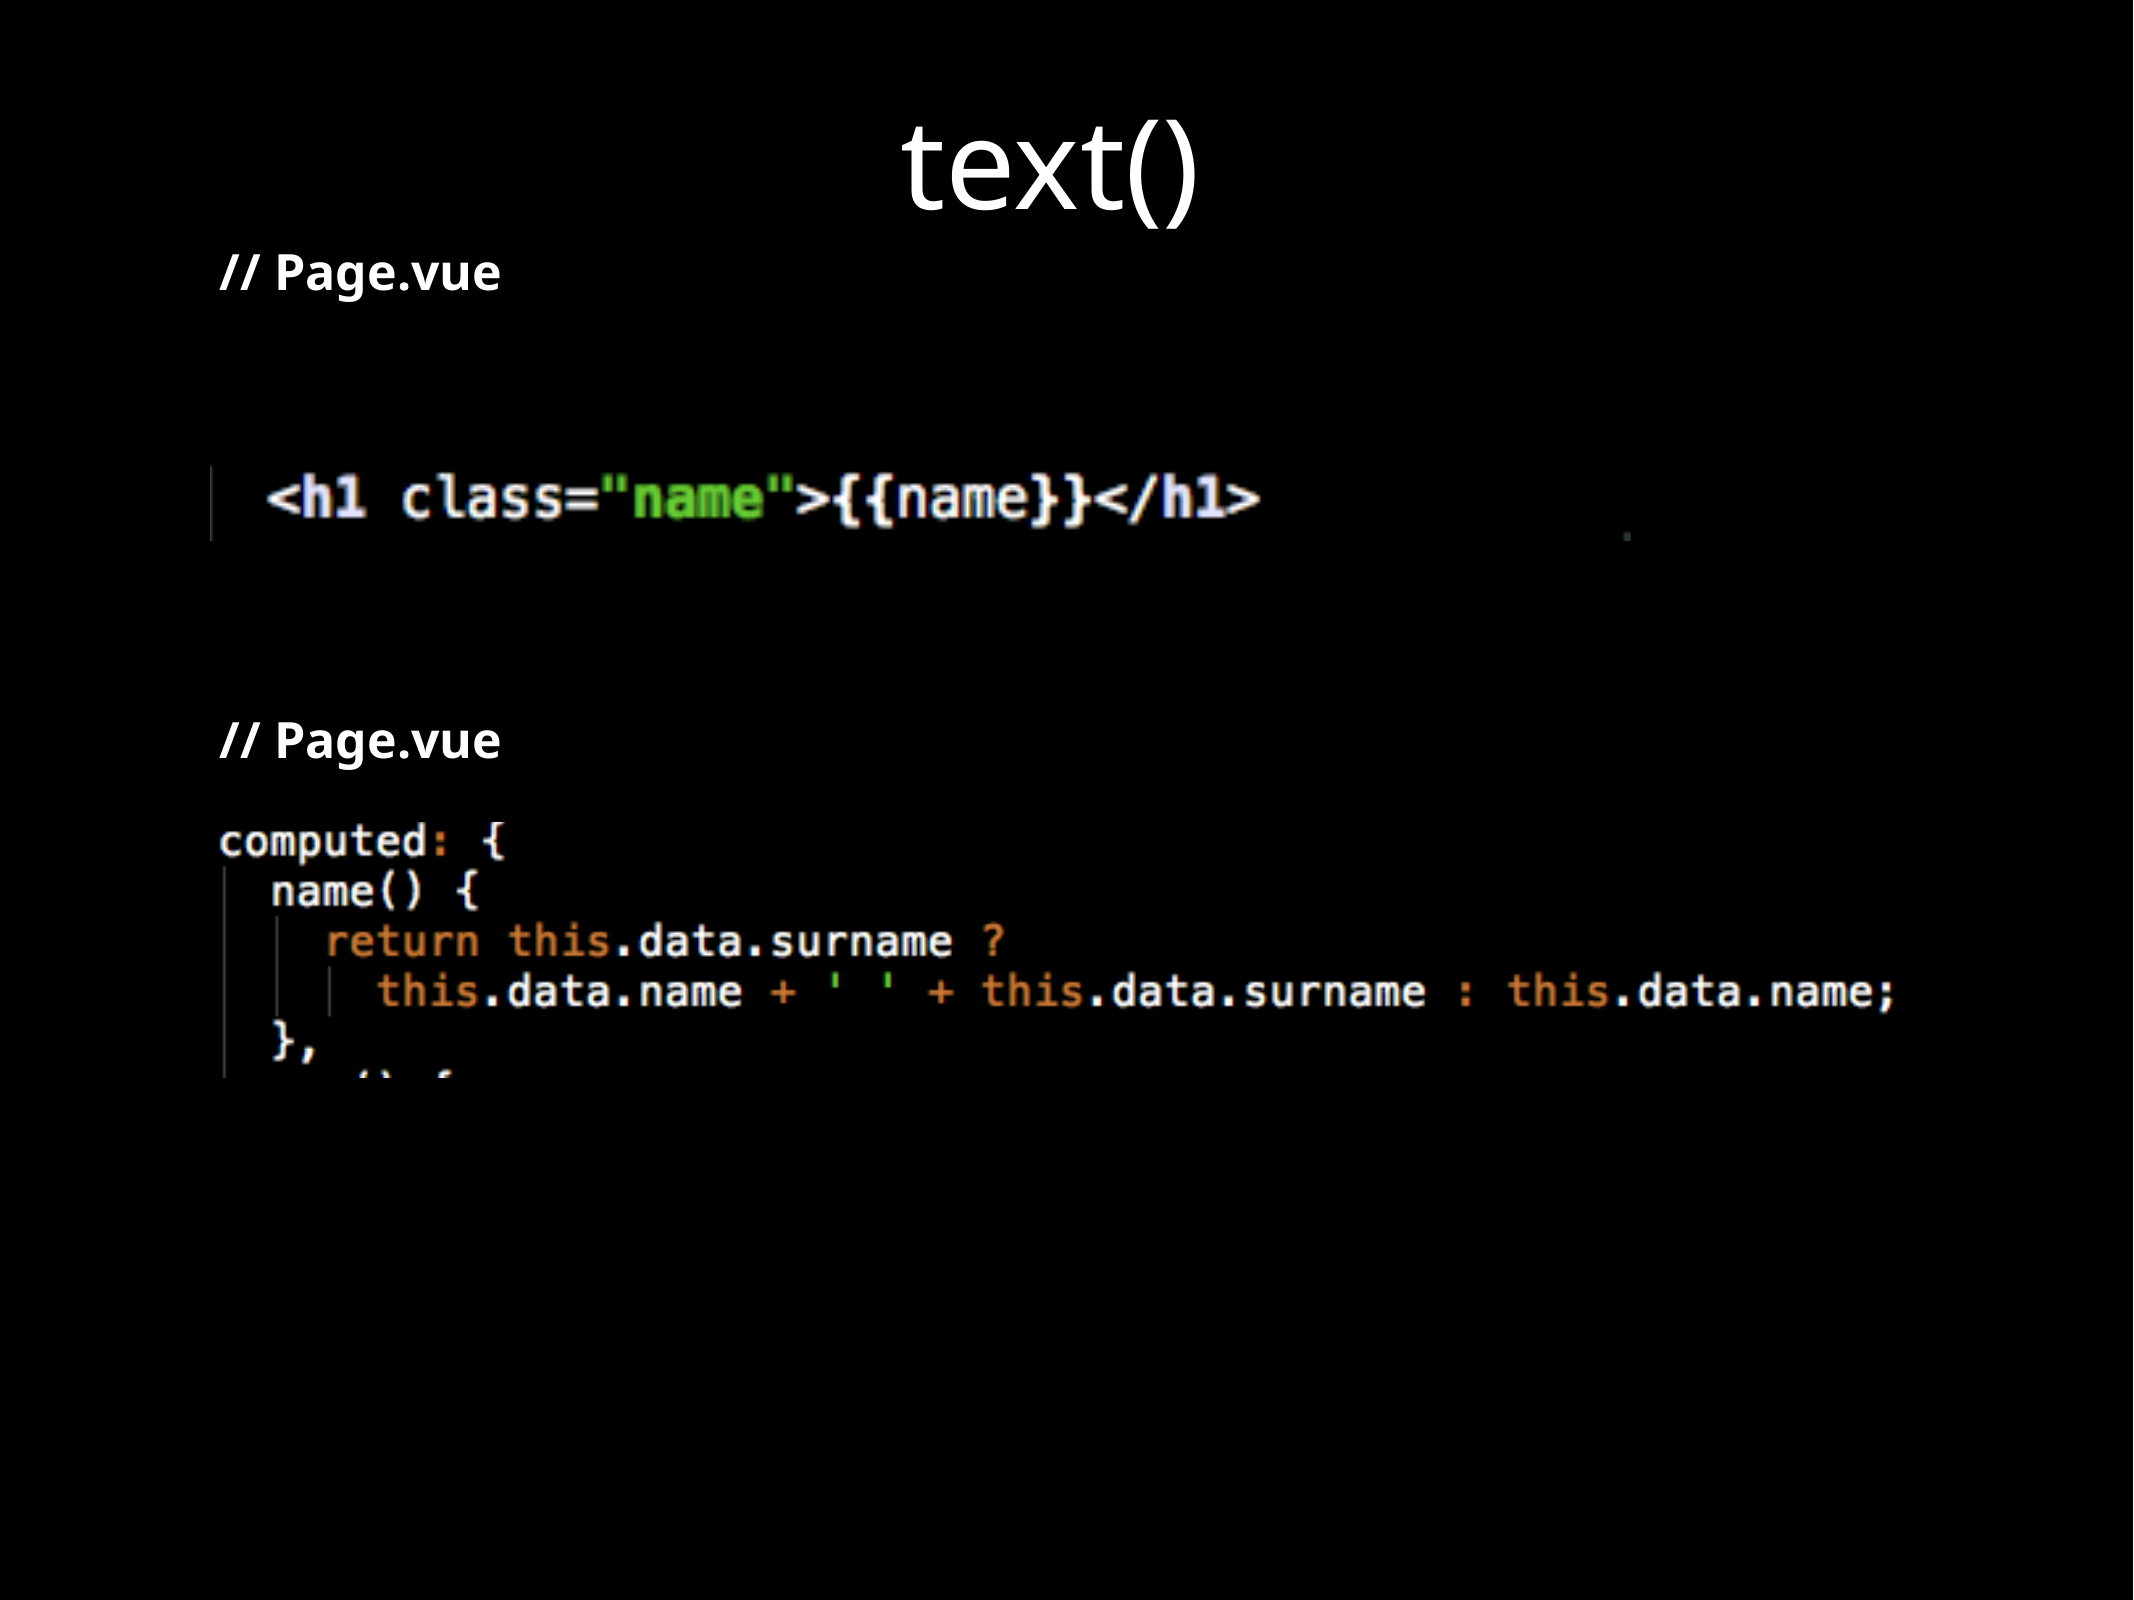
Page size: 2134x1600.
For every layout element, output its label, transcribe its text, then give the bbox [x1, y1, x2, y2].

text_box // Page.vue [211, 232, 511, 309]
picture [208, 822, 1926, 1079]
picture [209, 460, 1631, 541]
title text() [207, 69, 1926, 244]
text_box // Page.vue [211, 700, 511, 777]
